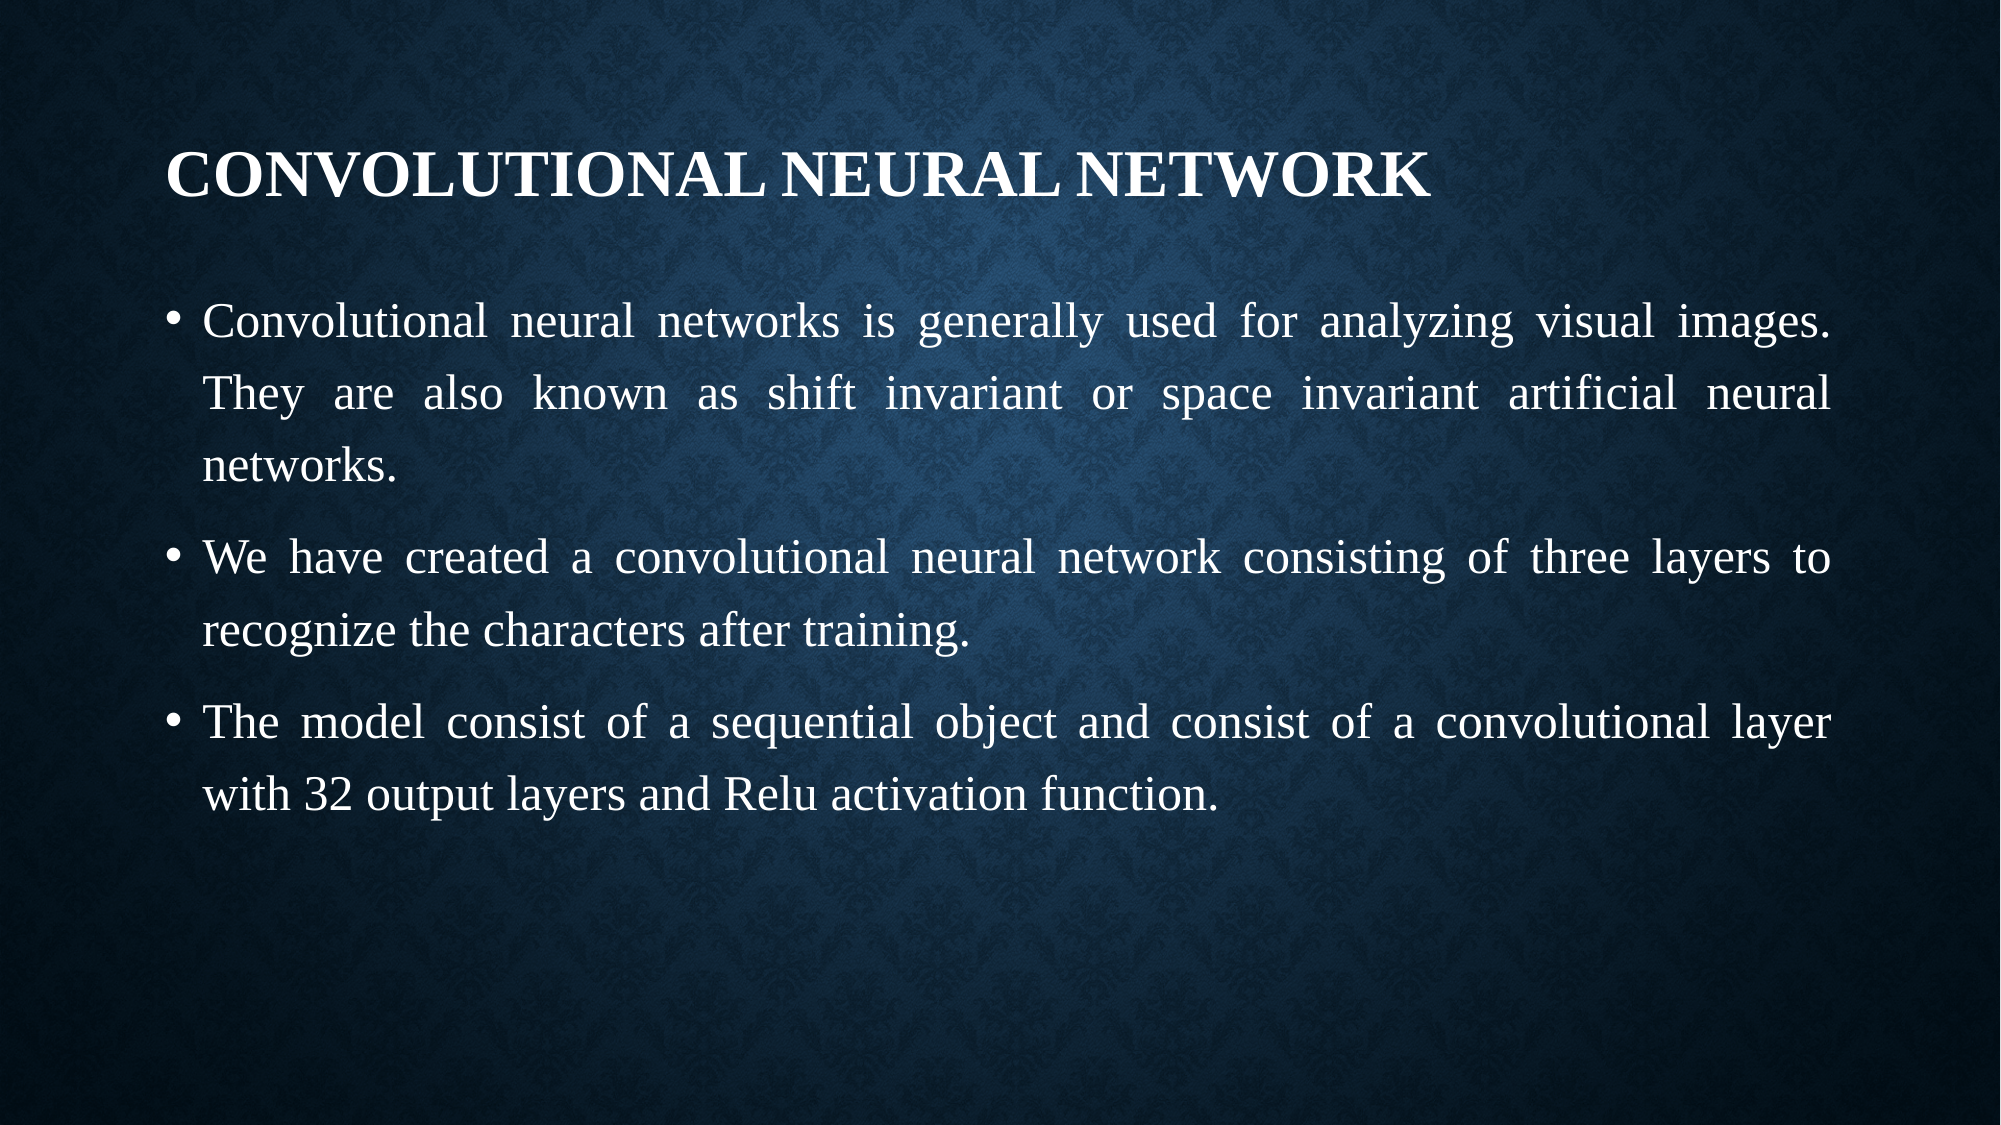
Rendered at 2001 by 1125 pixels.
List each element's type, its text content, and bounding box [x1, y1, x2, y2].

title Convolutional neural network [149, 31, 1849, 267]
list Convolutional neural networks is generally used for analyzing visual images. They are also known as shift invariant or space invariant artificial neural networks. We have created a convolutional neural network consisting of three layers to recognize the characters after training. The model consist of a sequential object and consist of a convolutional layer with 32 output layers and Relu activation function. [149, 267, 1849, 950]
